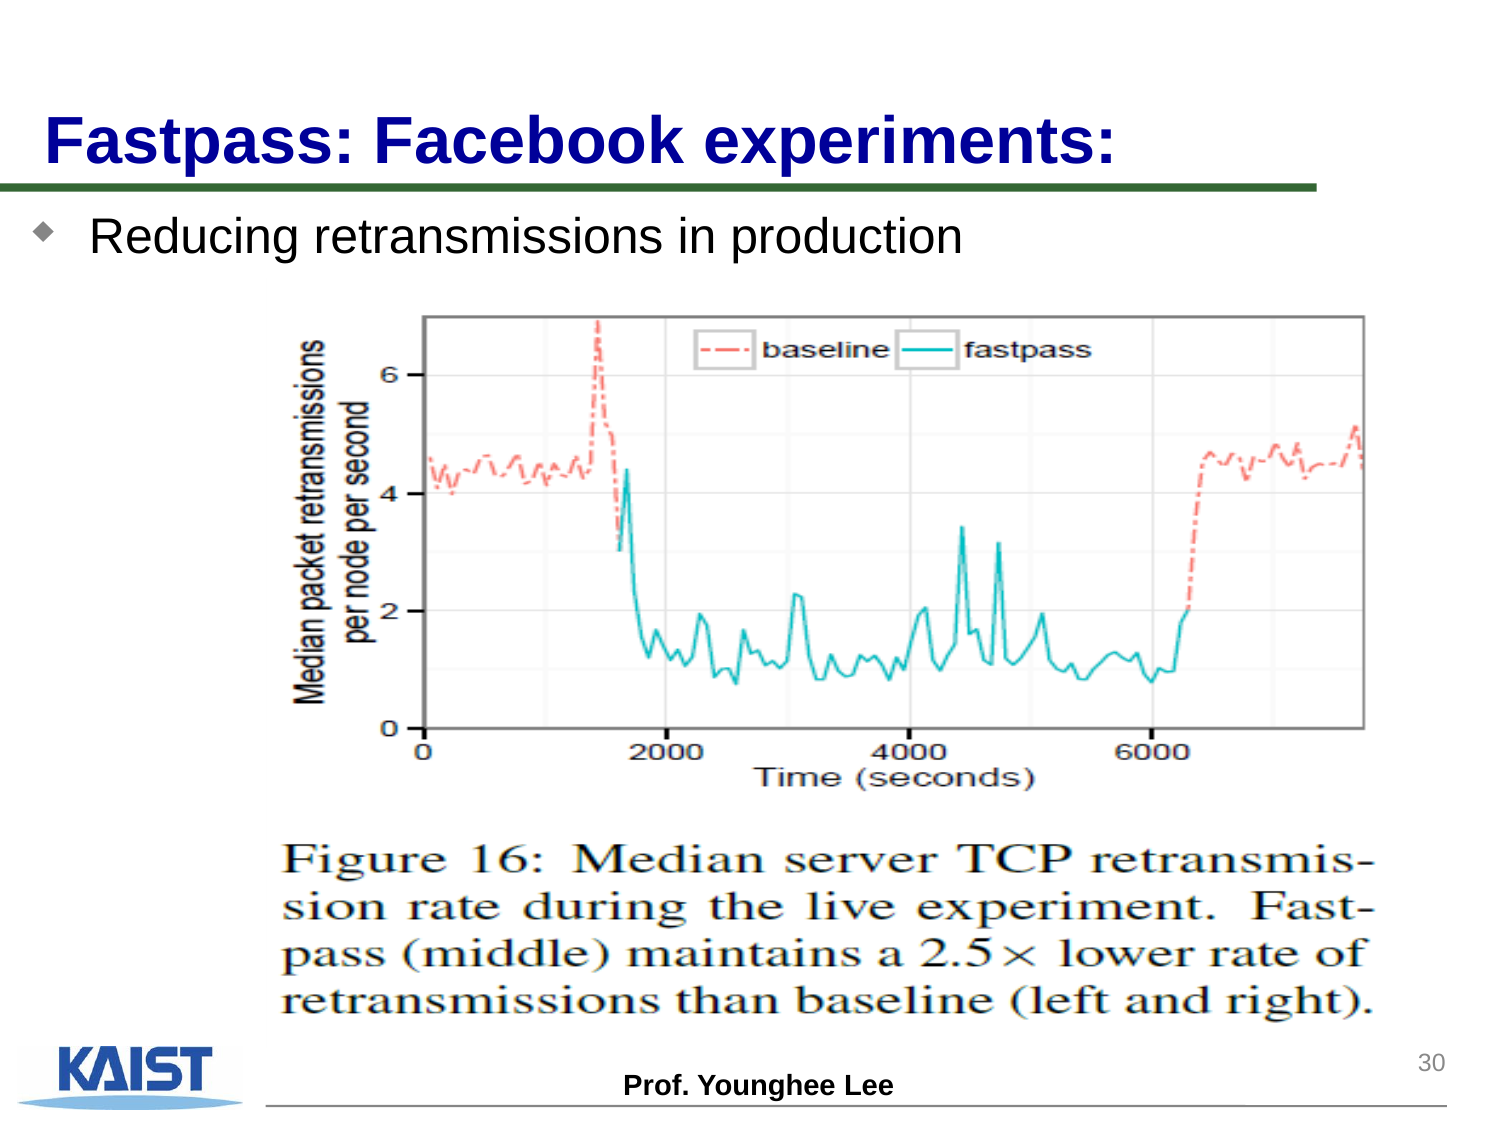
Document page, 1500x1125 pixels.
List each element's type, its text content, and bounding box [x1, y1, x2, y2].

slide_number 30 [1148, 1023, 1461, 1099]
picture [265, 278, 1436, 1048]
picture [17, 1046, 243, 1110]
title Fastpass: Facebook experiments: [29, 78, 1471, 185]
list Reducing retransmissions in production [17, 196, 1483, 350]
